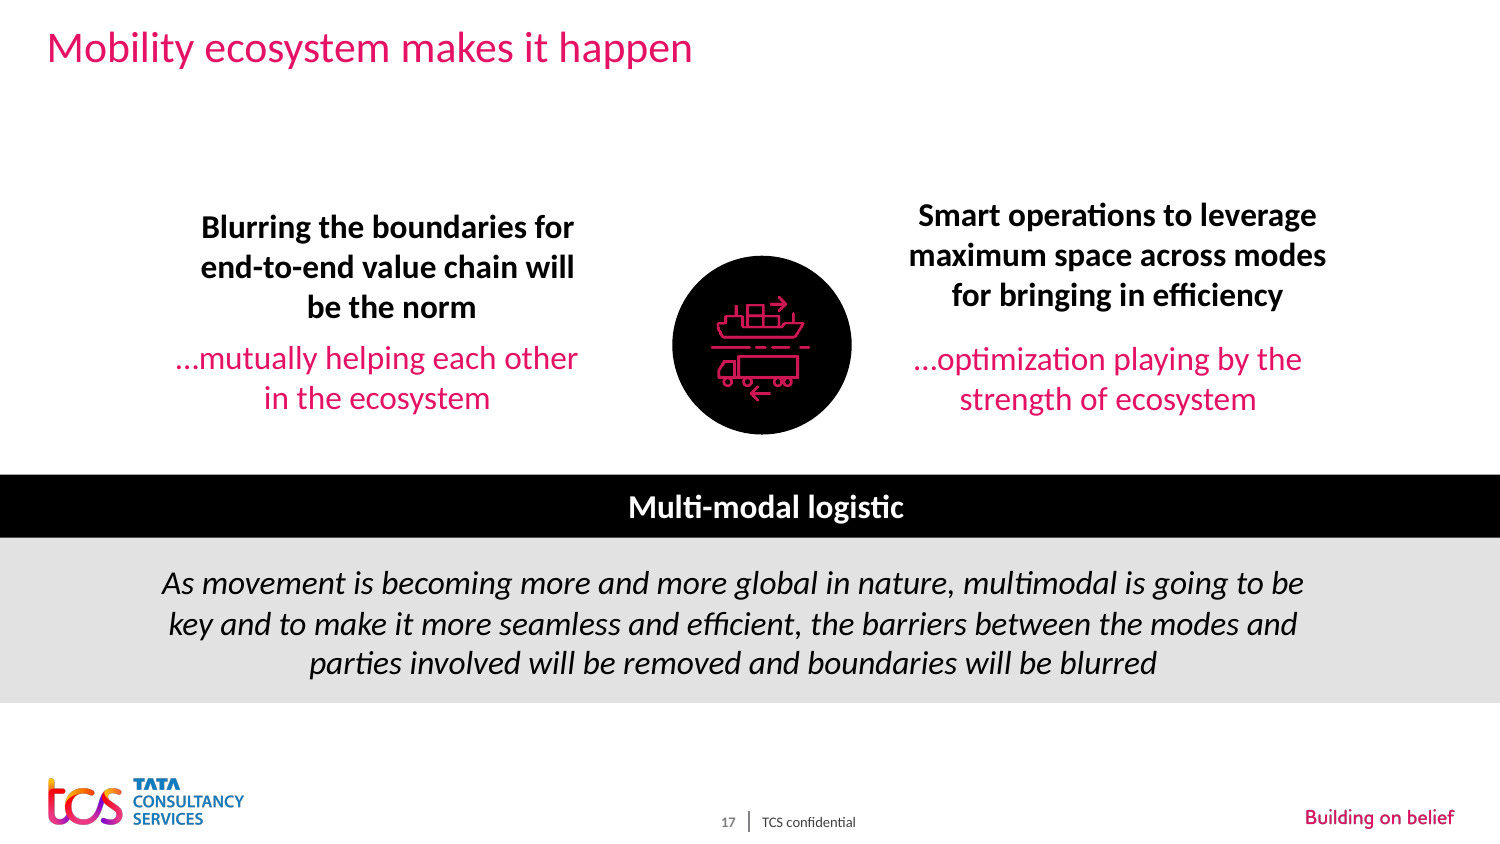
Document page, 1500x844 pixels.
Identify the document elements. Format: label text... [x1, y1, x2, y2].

text_box [701, 411, 821, 435]
text_box …mutually helping each other in the ecosystem [155, 328, 600, 424]
text_box As movement is becoming more and more global in nature, multimodal is going to be key and to make it more seamless and efficient, the barriers between the modes and parties involved will be removed and boundaries will be blurred [128, 554, 1340, 689]
text_box …optimization playing by the strength of ecosystem [898, 329, 1319, 425]
text_box [0, 538, 1500, 703]
picture [48, 777, 245, 826]
picture [1306, 809, 1455, 829]
picture [702, 289, 829, 406]
text_box [0, 474, 1500, 538]
text_box Multi-modal logistic [462, 477, 1071, 533]
title Mobility ecosystem makes it happen [31, 17, 1326, 109]
text_box Smart operations to leverage maximum space across modes for bringing in efficiency [875, 185, 1361, 321]
text_box [672, 255, 852, 408]
text_box Blurring the boundaries for end-to-end value chain will be the norm [99, 198, 685, 333]
footer TCS confidential [751, 810, 1060, 832]
